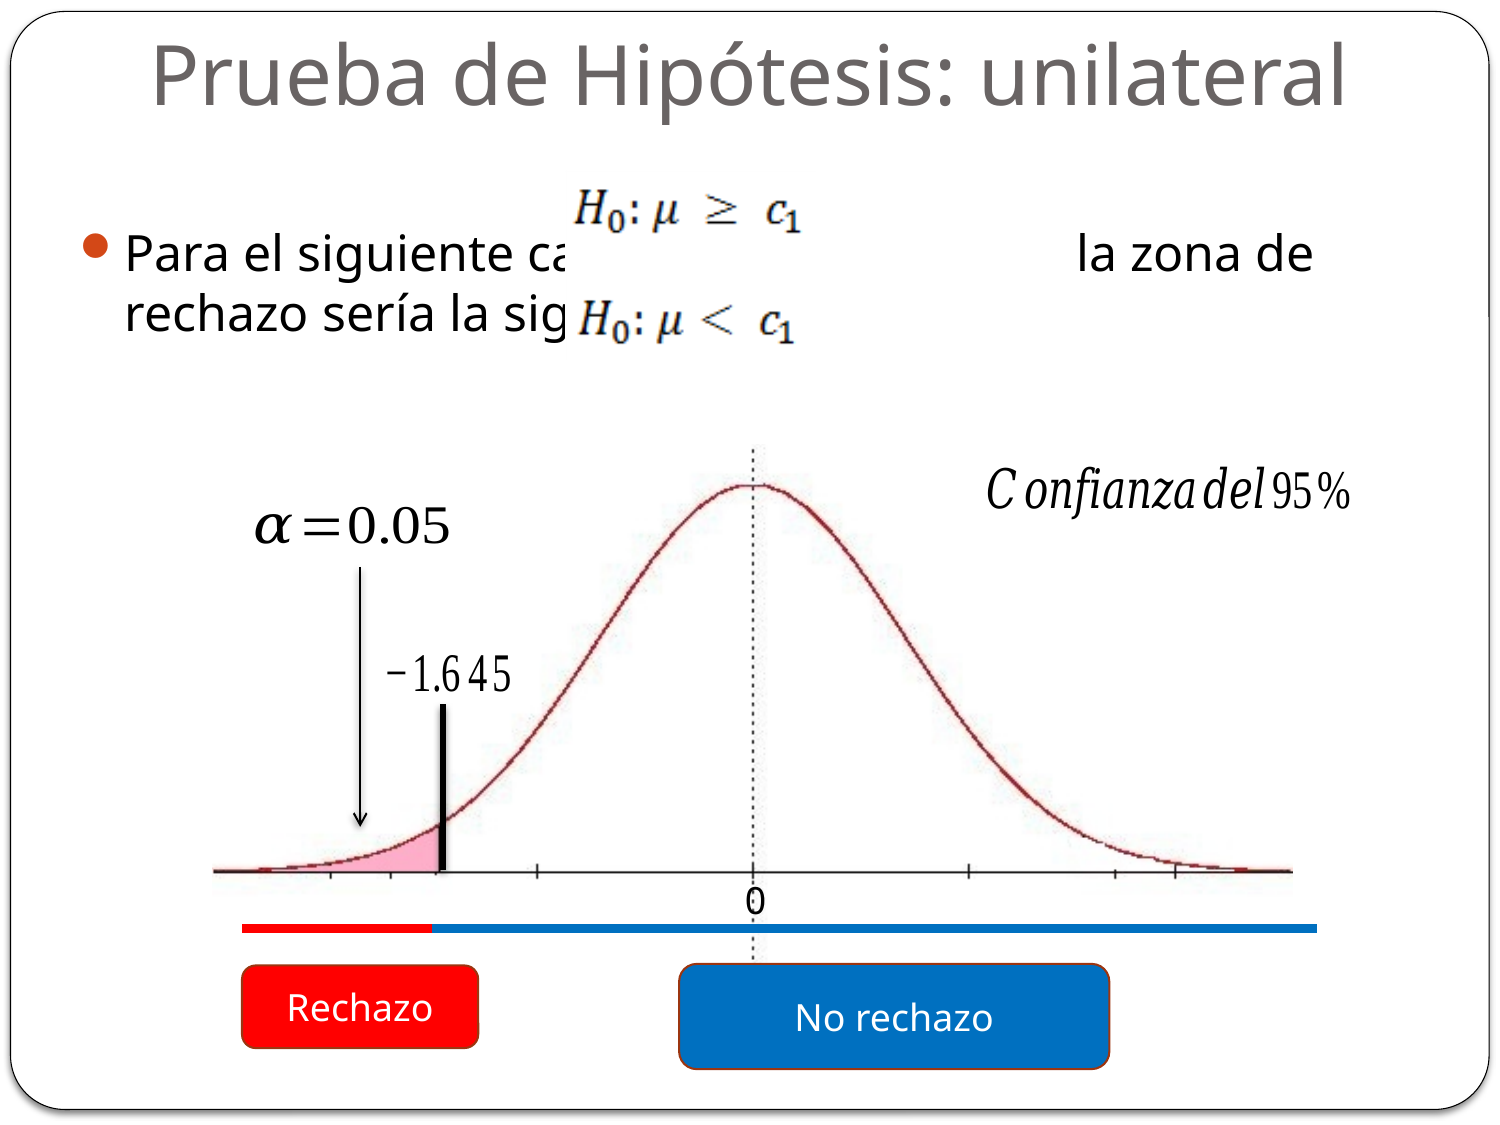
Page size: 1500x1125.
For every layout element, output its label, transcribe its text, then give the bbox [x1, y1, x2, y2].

picture [212, 444, 1293, 991]
text_box Prueba de Hipótesis: unilateral [0, 7, 1500, 138]
picture [565, 170, 817, 361]
list Para el siguiente caso, la zona de rechazo sería la siguiente. [64, 214, 1340, 965]
text_box No rechazo [678, 1000, 1111, 1071]
text_box Rechazo [240, 1000, 480, 1050]
